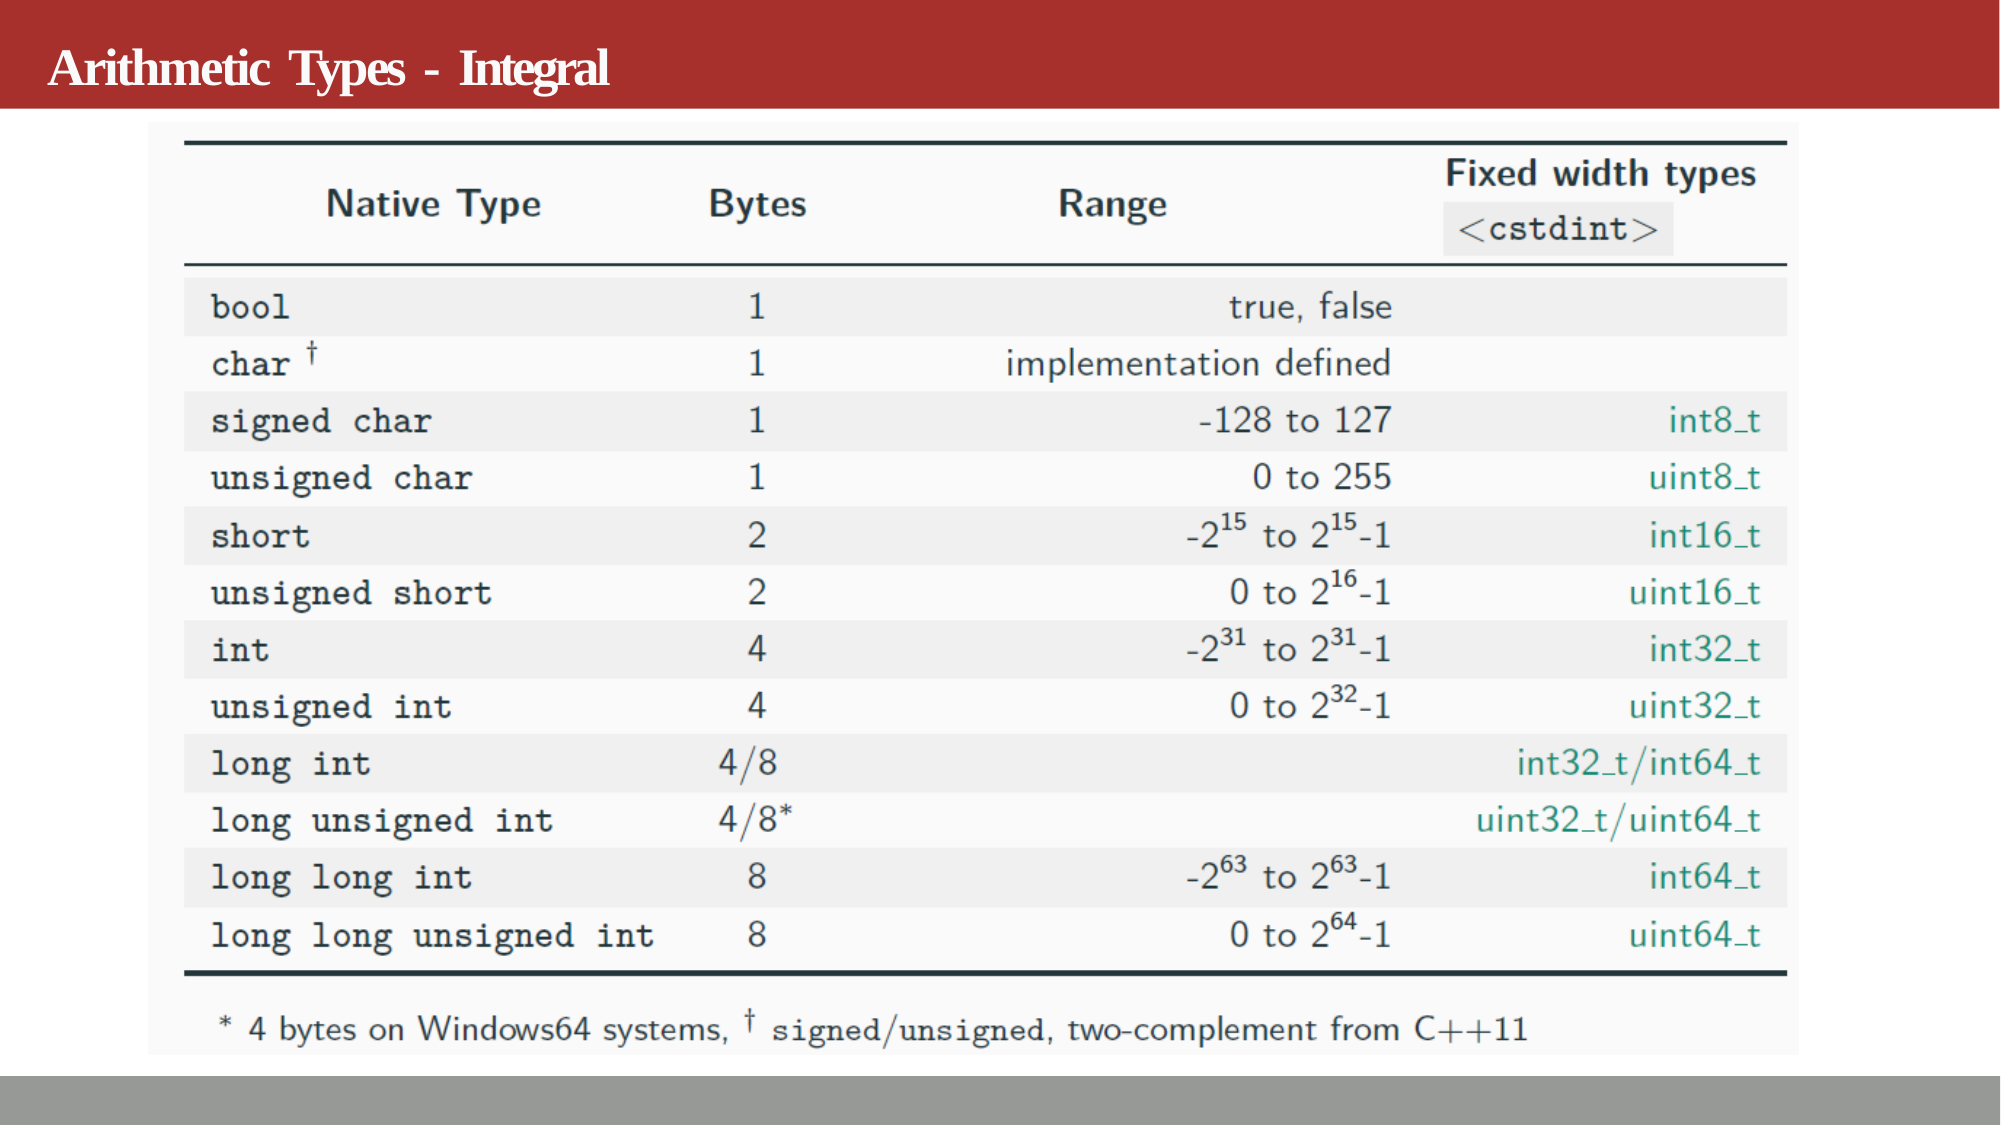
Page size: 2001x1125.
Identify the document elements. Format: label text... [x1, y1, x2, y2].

title Arithmetic Types - Integral [43, 0, 710, 159]
slide_number [1538, 1073, 1982, 1125]
picture [148, 122, 1799, 1055]
